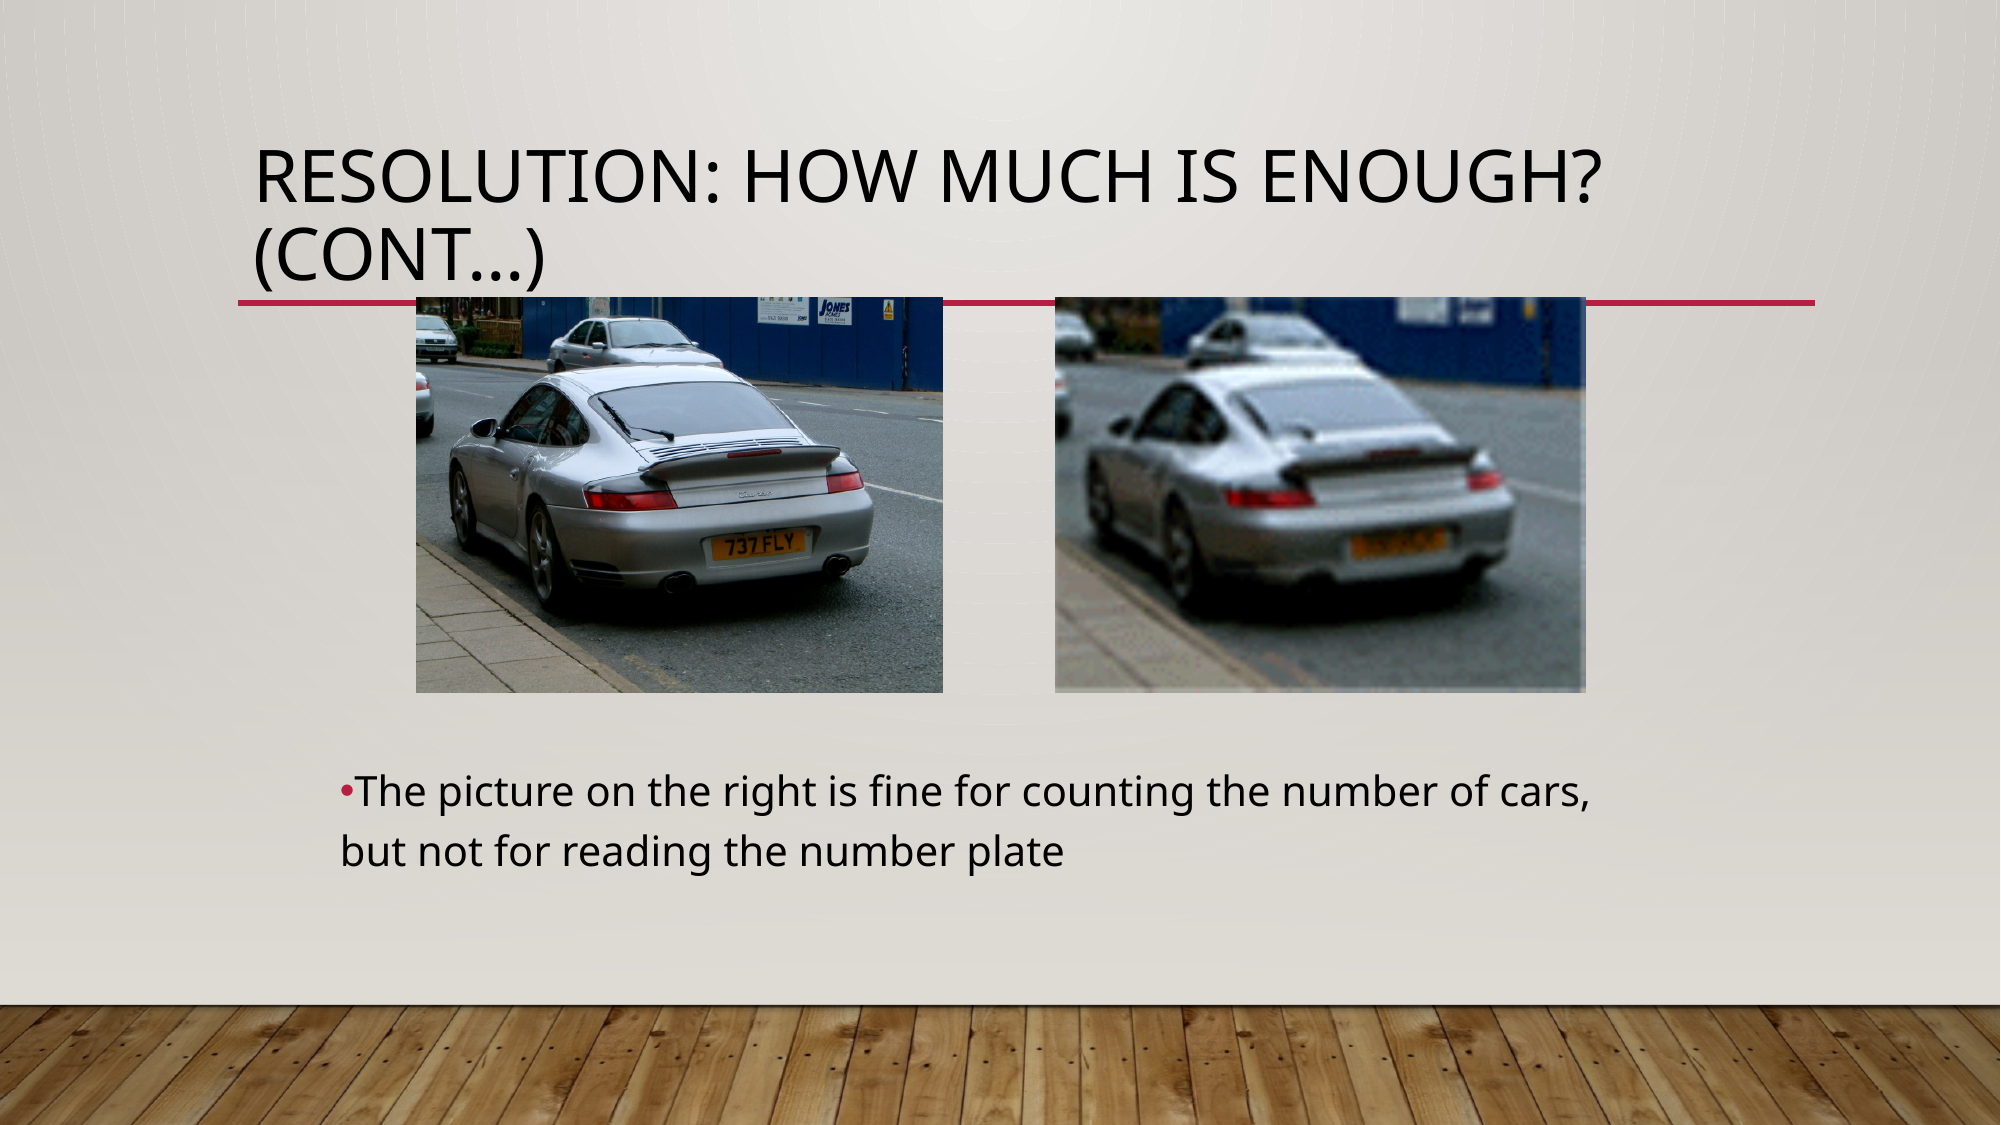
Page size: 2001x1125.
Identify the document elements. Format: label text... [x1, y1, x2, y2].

list The picture on the right is fine for counting the number of cars, but not for reading the number plate [324, 747, 1675, 1086]
title Resolution: How Much Is Enough? (cont…) [238, 131, 1814, 305]
picture [416, 297, 943, 693]
picture [0, 1005, 2000, 1125]
picture [1055, 296, 1586, 693]
